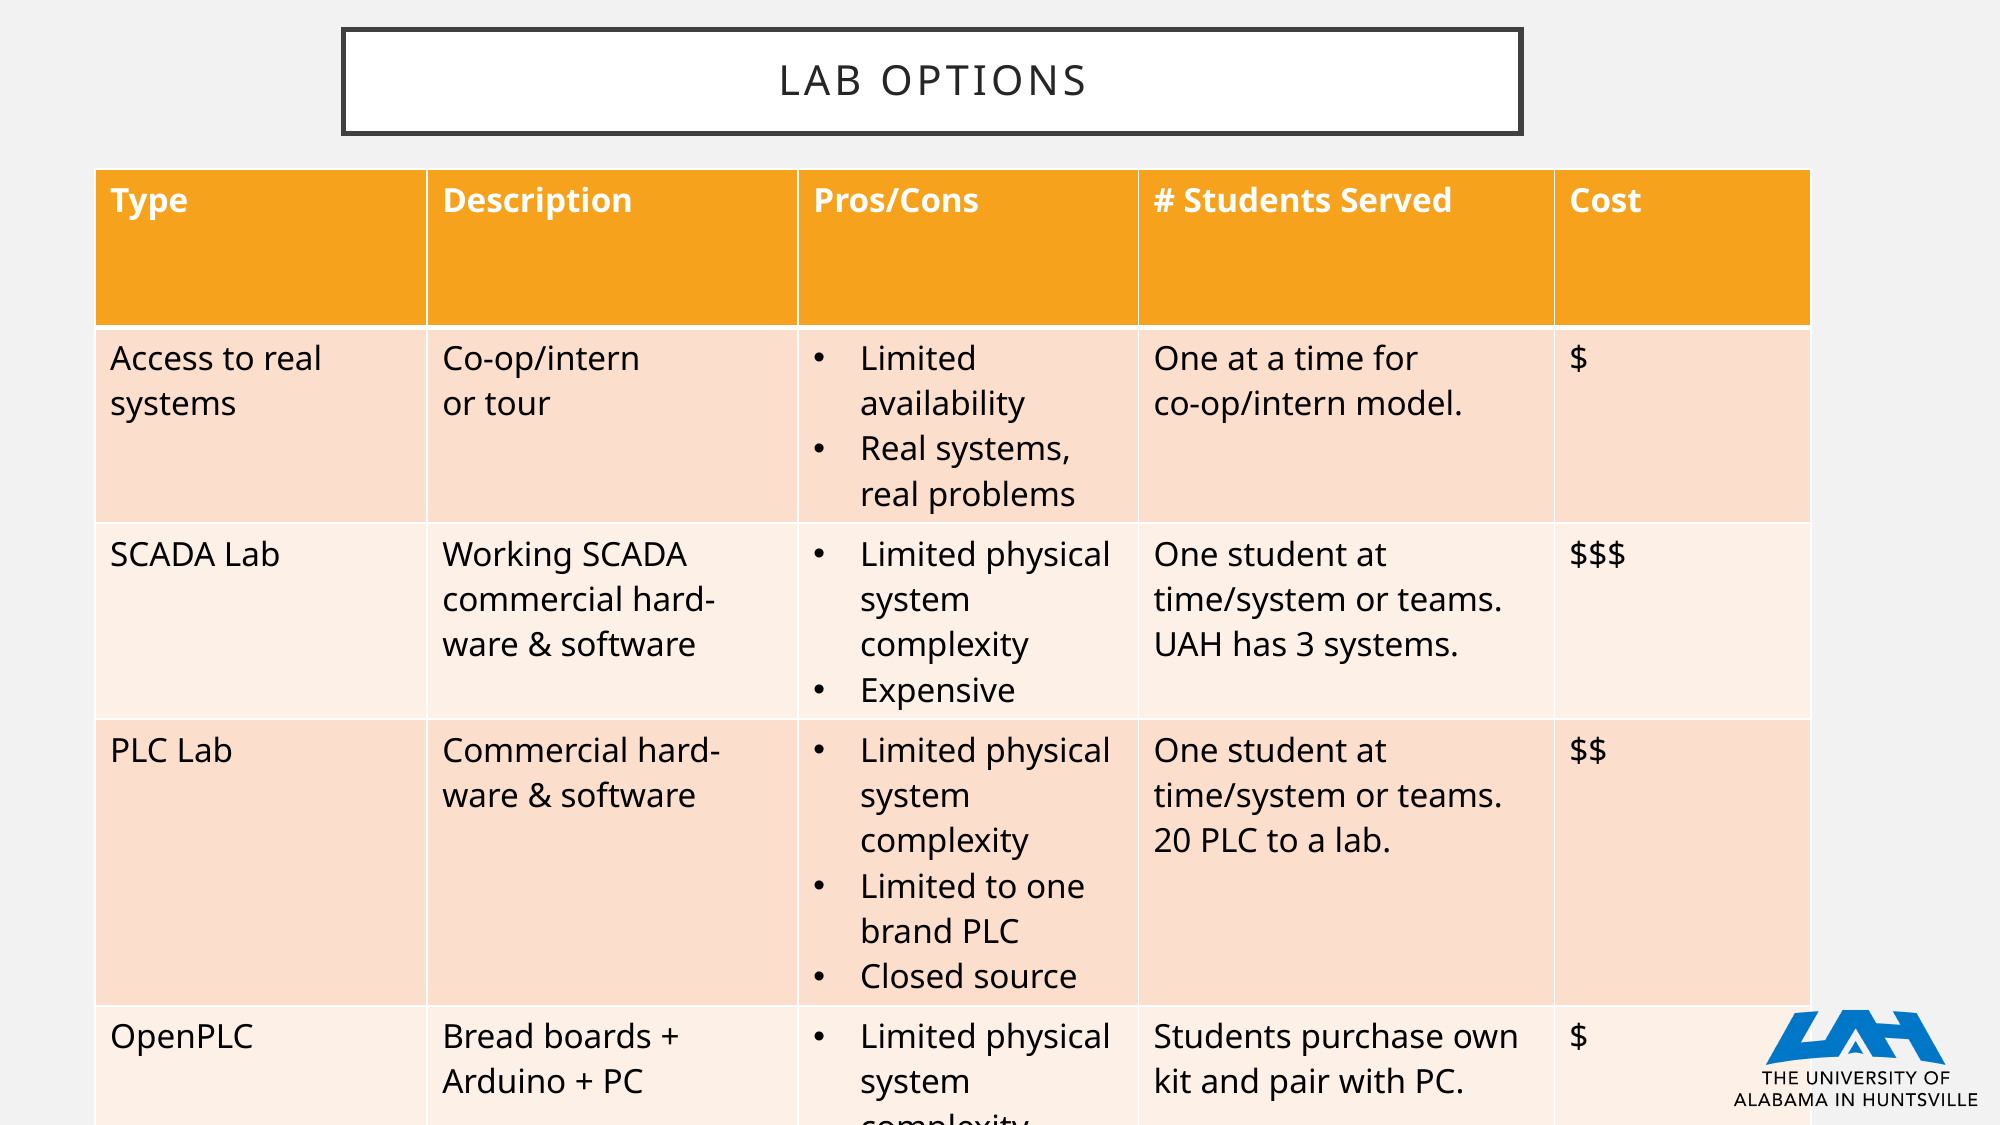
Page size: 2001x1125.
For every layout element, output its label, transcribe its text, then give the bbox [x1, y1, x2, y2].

table_cell Working SCADA commercial hard- ware & software [428, 524, 797, 718]
table_cell One student at time/system or teams. 20 PLC to a lab. [1139, 720, 1554, 1005]
table_header Description [428, 170, 797, 325]
table_cell SCADA Lab [96, 524, 426, 718]
table_cell Access to real systems [96, 330, 426, 522]
table_header Type [96, 170, 426, 325]
table_cell $ [1555, 1007, 1699, 1125]
table_cell Limited availability Real systems, real problems [799, 330, 1138, 522]
title Lab Options [341, 27, 1524, 136]
table_cell Limited physical system complexity Expensive [799, 524, 1138, 718]
table_cell Bread boards + Arduino + PC [428, 1007, 797, 1125]
table_cell OpenPLC [96, 1007, 426, 1125]
table_cell $$$ [1555, 524, 1810, 718]
table_header Pros/Cons [799, 170, 1138, 325]
table_cell $ [1555, 330, 1810, 522]
table_cell Limited physical system complexity Open source [799, 1007, 1138, 1125]
table_cell Limited physical system complexity Limited to one brand PLC Closed source [799, 720, 1138, 1005]
table_header # Students Served [1139, 170, 1554, 325]
table_cell Co-op/intern or tour [428, 330, 797, 522]
table_cell Commercial hard- ware & software [428, 720, 797, 1005]
table_cell Students purchase own kit and pair with PC. [1139, 1007, 1554, 1125]
table_header Cost [1555, 170, 1810, 325]
table_cell PLC Lab [96, 720, 426, 1005]
table_cell One at a time for co-op/intern model. [1139, 330, 1554, 522]
table_cell $$ [1555, 720, 1810, 1005]
picture [1699, 975, 2000, 1125]
table_cell One student at time/system or teams. UAH has 3 systems. [1139, 524, 1554, 718]
